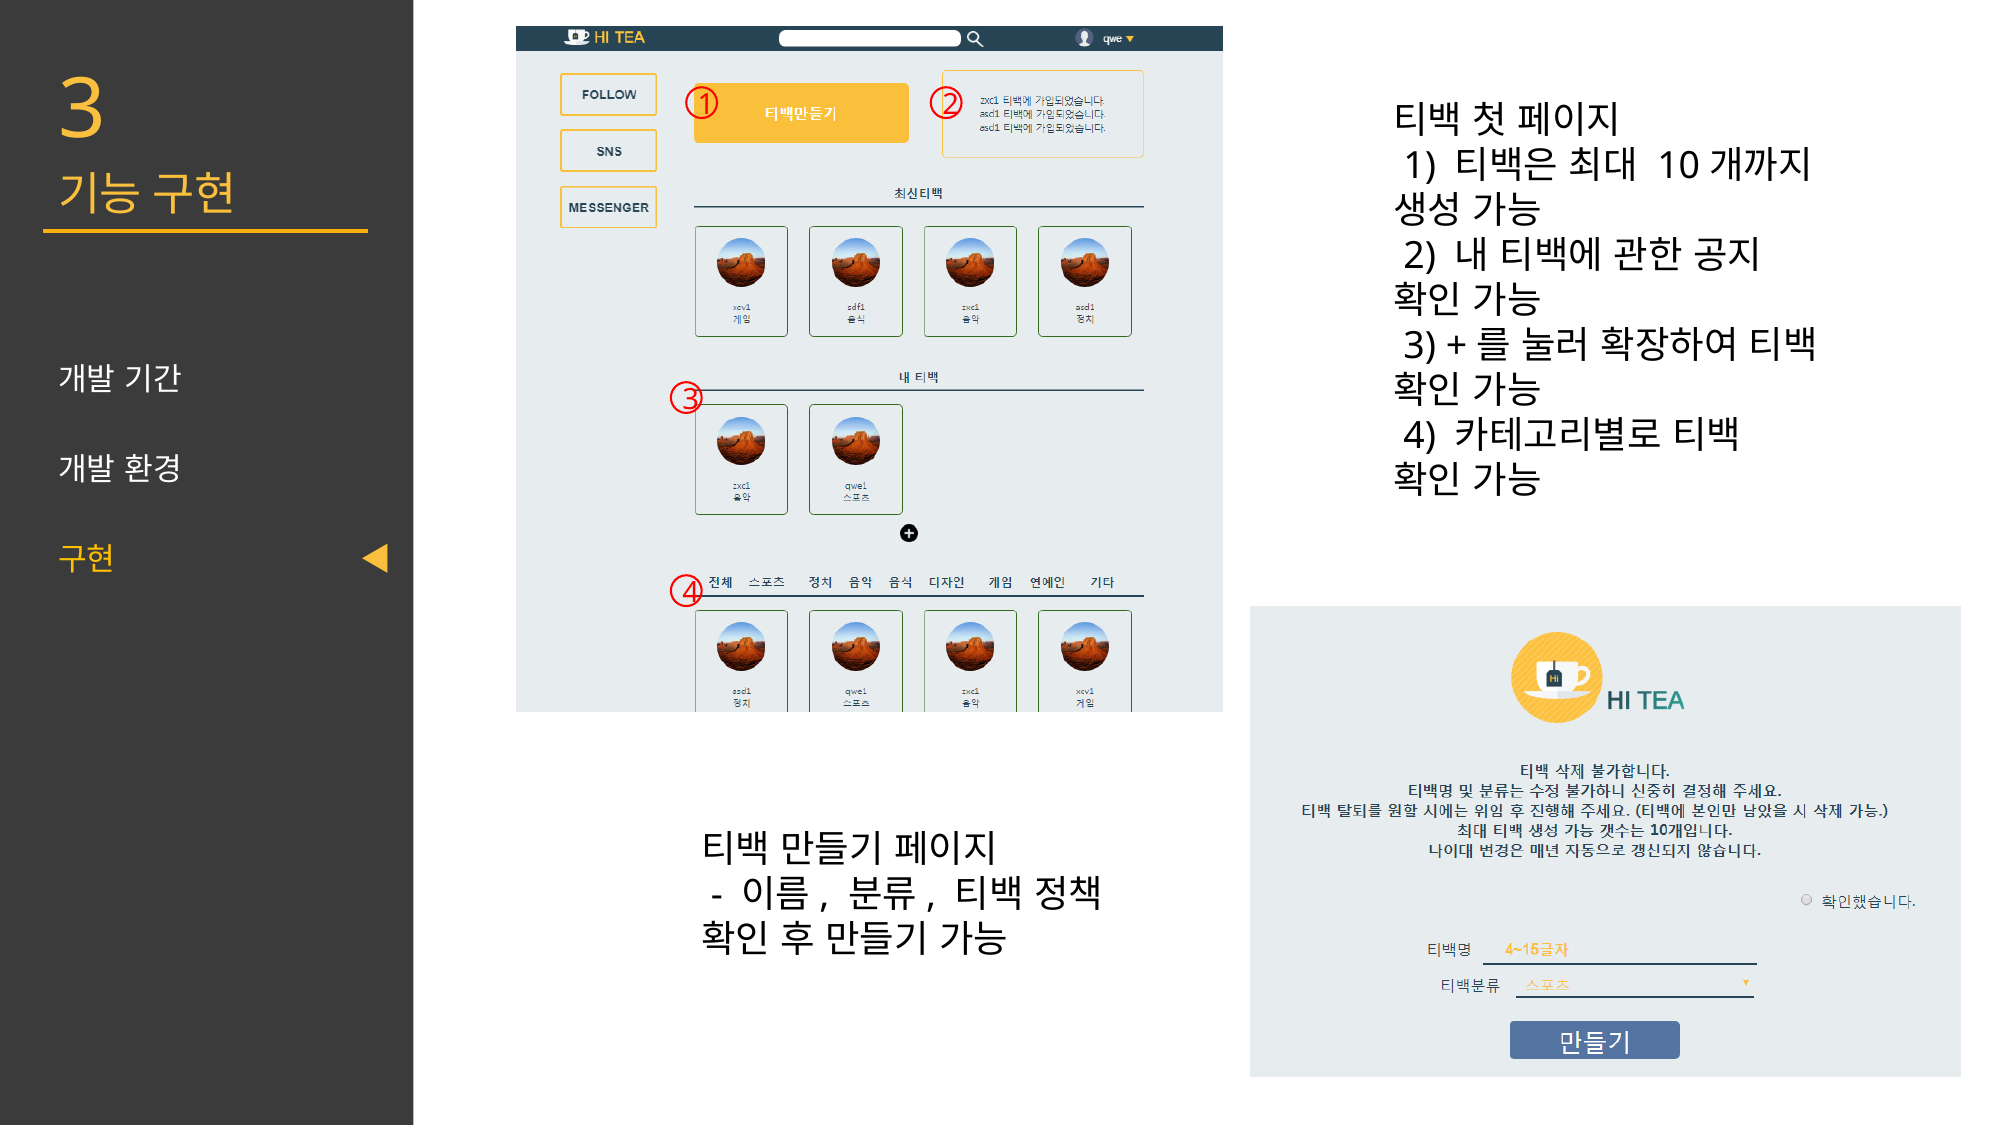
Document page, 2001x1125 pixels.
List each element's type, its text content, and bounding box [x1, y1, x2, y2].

text_box 티백 첫 페이지 1) 티백은 최대 10개까지 생성 가능 2) 내 티백에 관한 공지 확인 가능 3) +를 눌러 확장하여 티백 확인 가능 4) 카테고리별로 티백 확인 가능 [1378, 88, 1834, 508]
picture [1249, 606, 1961, 1077]
picture [515, 26, 1223, 712]
text_box 티백 만들기 페이지 - 이름, 분류, 티백 정책 확인 후 만들기 가능 [686, 817, 1142, 967]
text_box 3 기능 구현 개발 기간 개발 환경 구현 ◀ [43, 26, 408, 644]
text_box [0, 0, 414, 1125]
